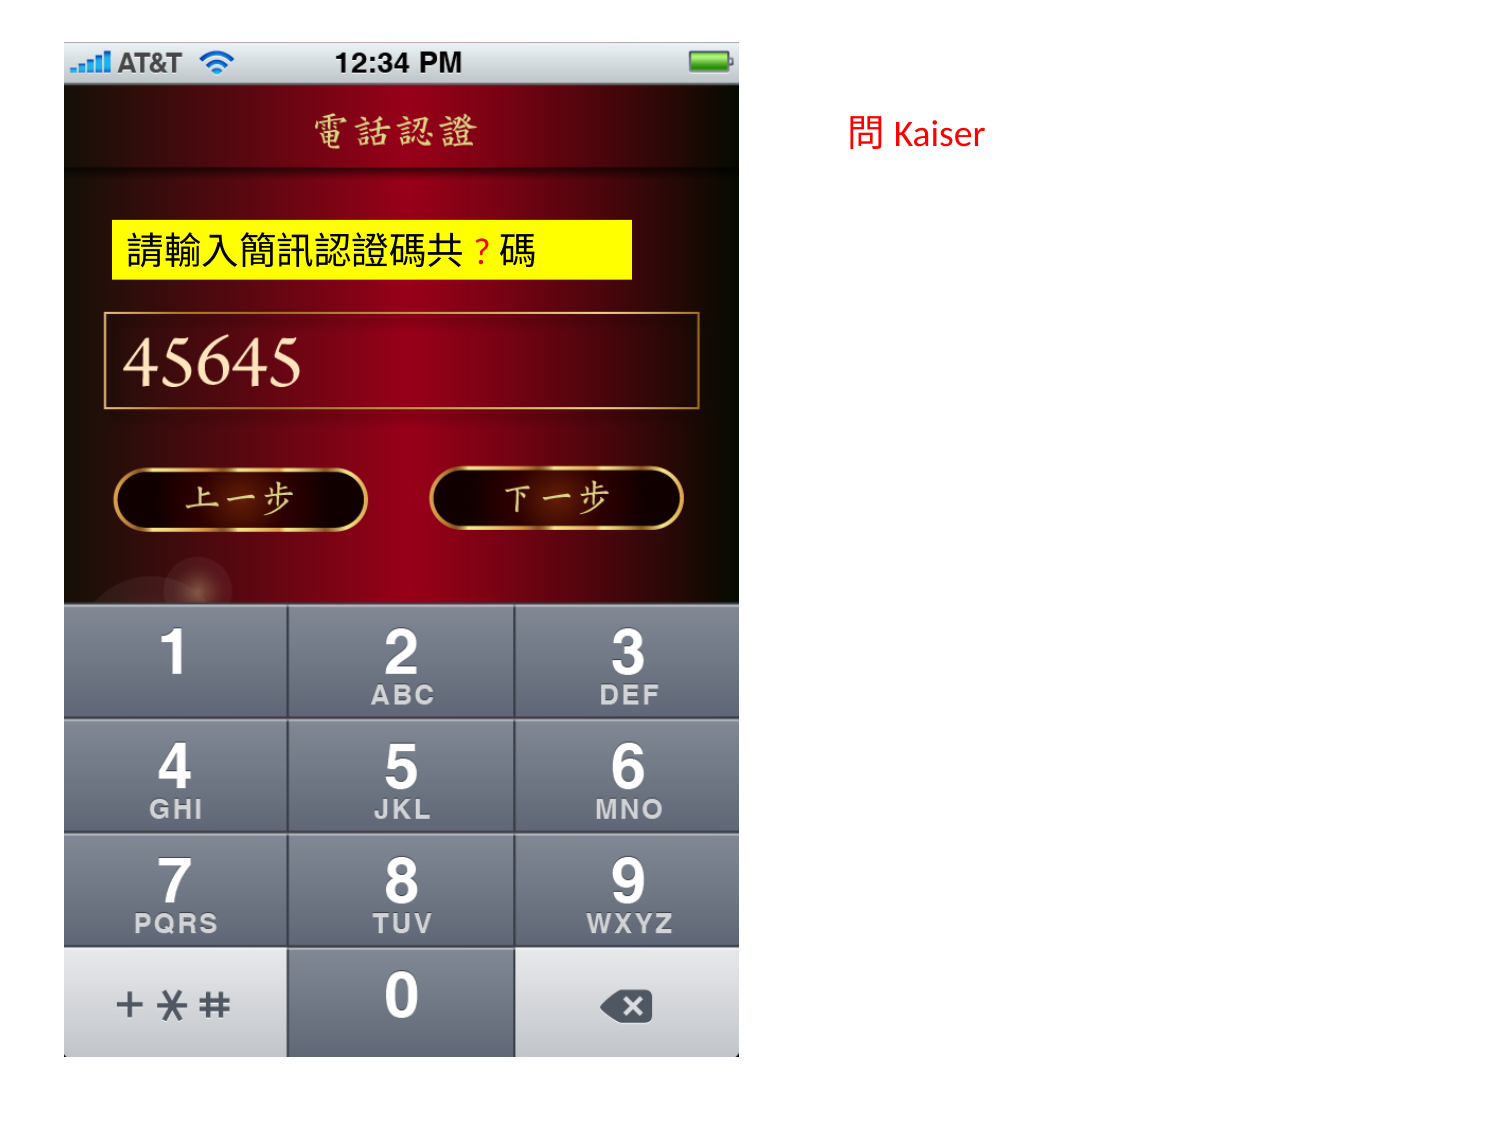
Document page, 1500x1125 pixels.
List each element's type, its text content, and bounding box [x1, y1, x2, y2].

text_box 問Kaiser [832, 101, 1412, 162]
picture [64, 42, 739, 1057]
